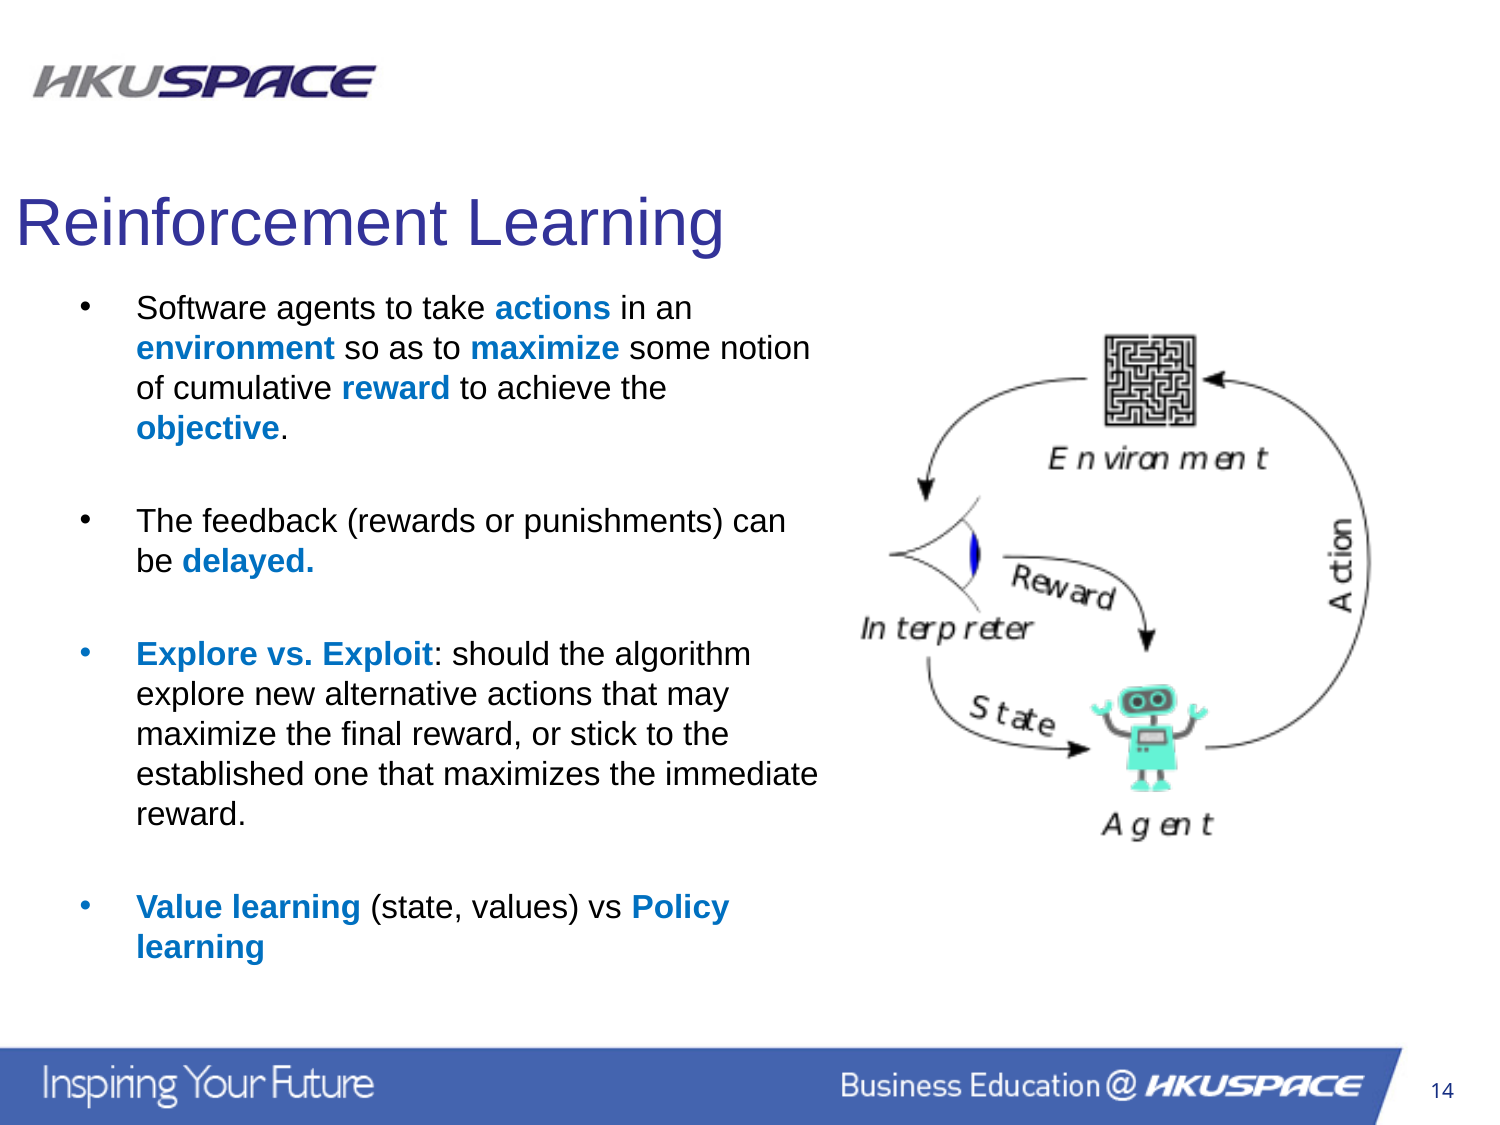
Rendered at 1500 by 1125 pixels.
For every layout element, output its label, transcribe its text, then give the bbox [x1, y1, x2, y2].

text_box Software agents to take actions in an environment so as to maximize some notion of cumulative reward to achieve the objective. The feedback (rewards or punishments) can be delayed. Explore vs. Exploit: should the algorithm explore new alternative actions that may maximize the final reward, or stick to the established one that maximizes the immediate reward. Value learning (state, values) vs Policy learning [64, 278, 845, 1047]
picture [0, 0, 1500, 1125]
slide_number 14 [1415, 1070, 1499, 1125]
title Reinforcement Learning [0, 101, 1325, 266]
